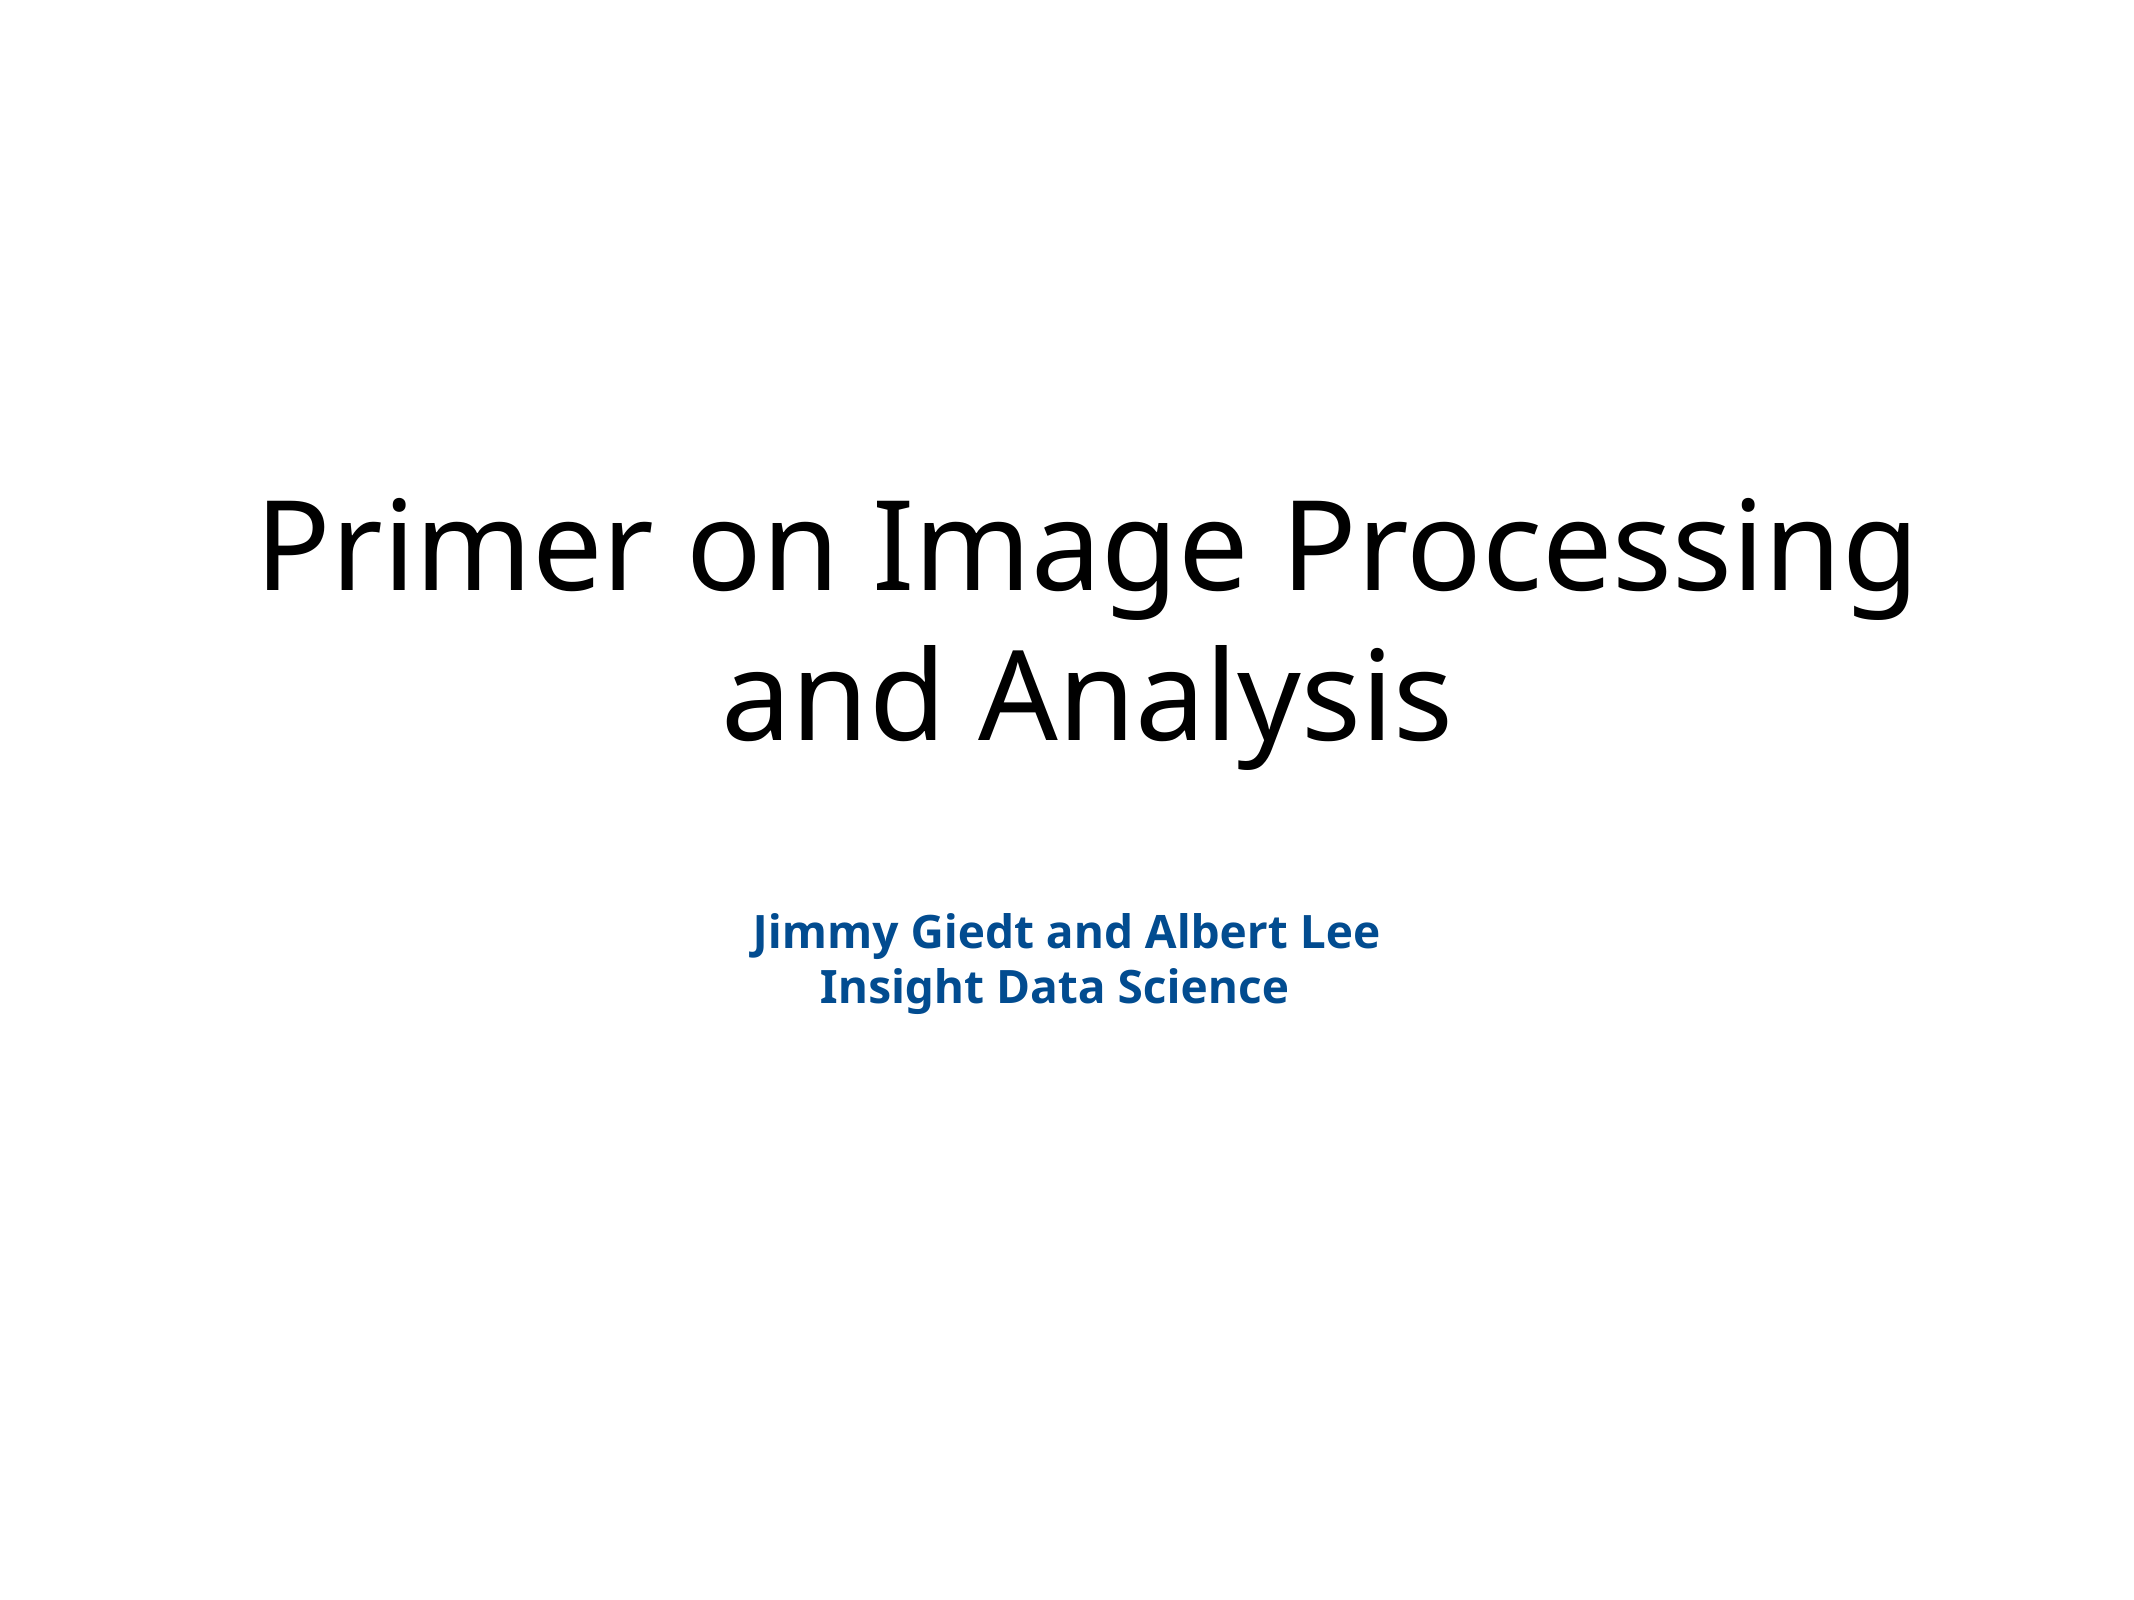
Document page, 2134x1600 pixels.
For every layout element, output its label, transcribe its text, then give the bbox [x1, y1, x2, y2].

subtitle Jimmy Giedt and Albert Lee Insight Data Science [736, 894, 1397, 1059]
title Primer on Image Processing and Analysis [230, 655, 1946, 775]
